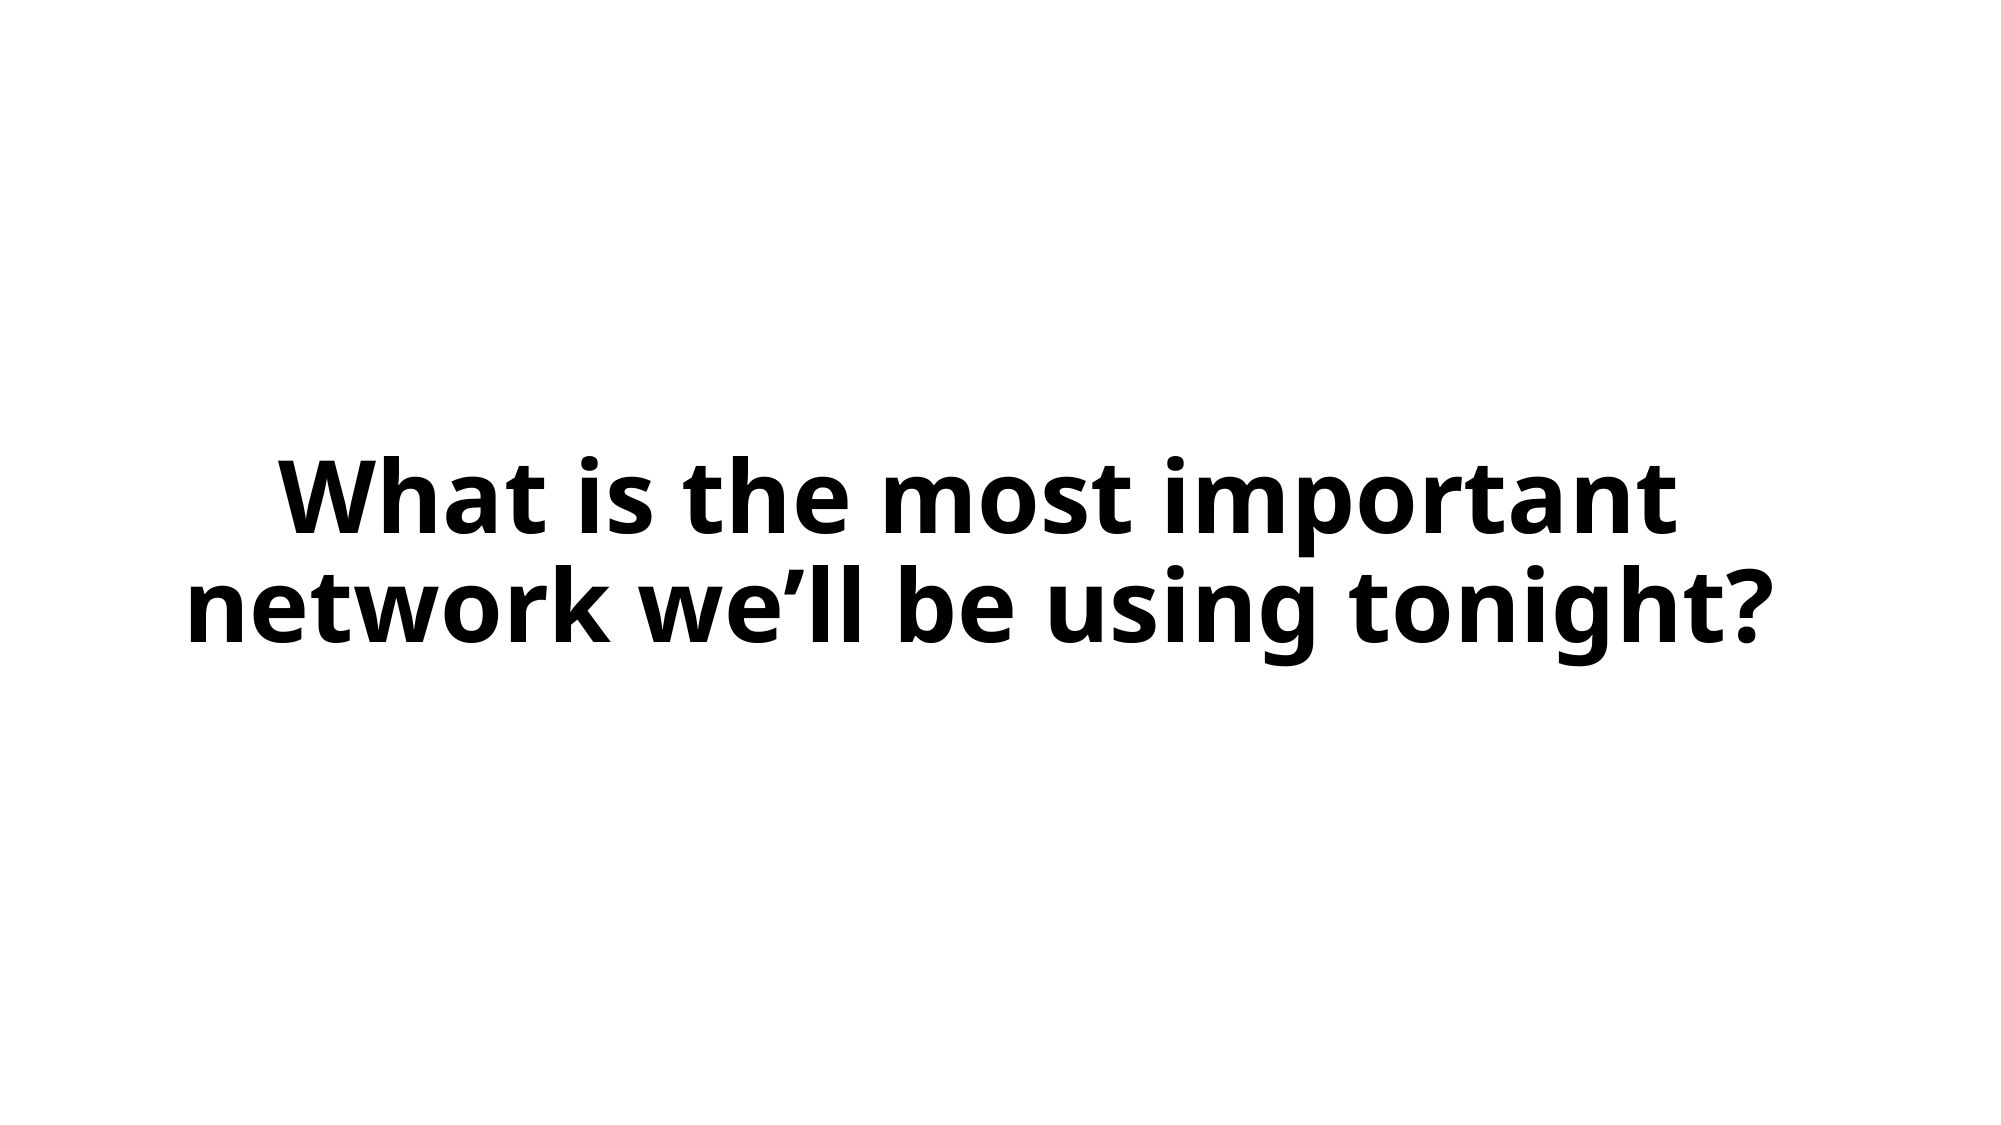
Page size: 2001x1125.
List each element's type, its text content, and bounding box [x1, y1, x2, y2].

title What is the most important network we’ll be using tonight? [116, 397, 1842, 713]
